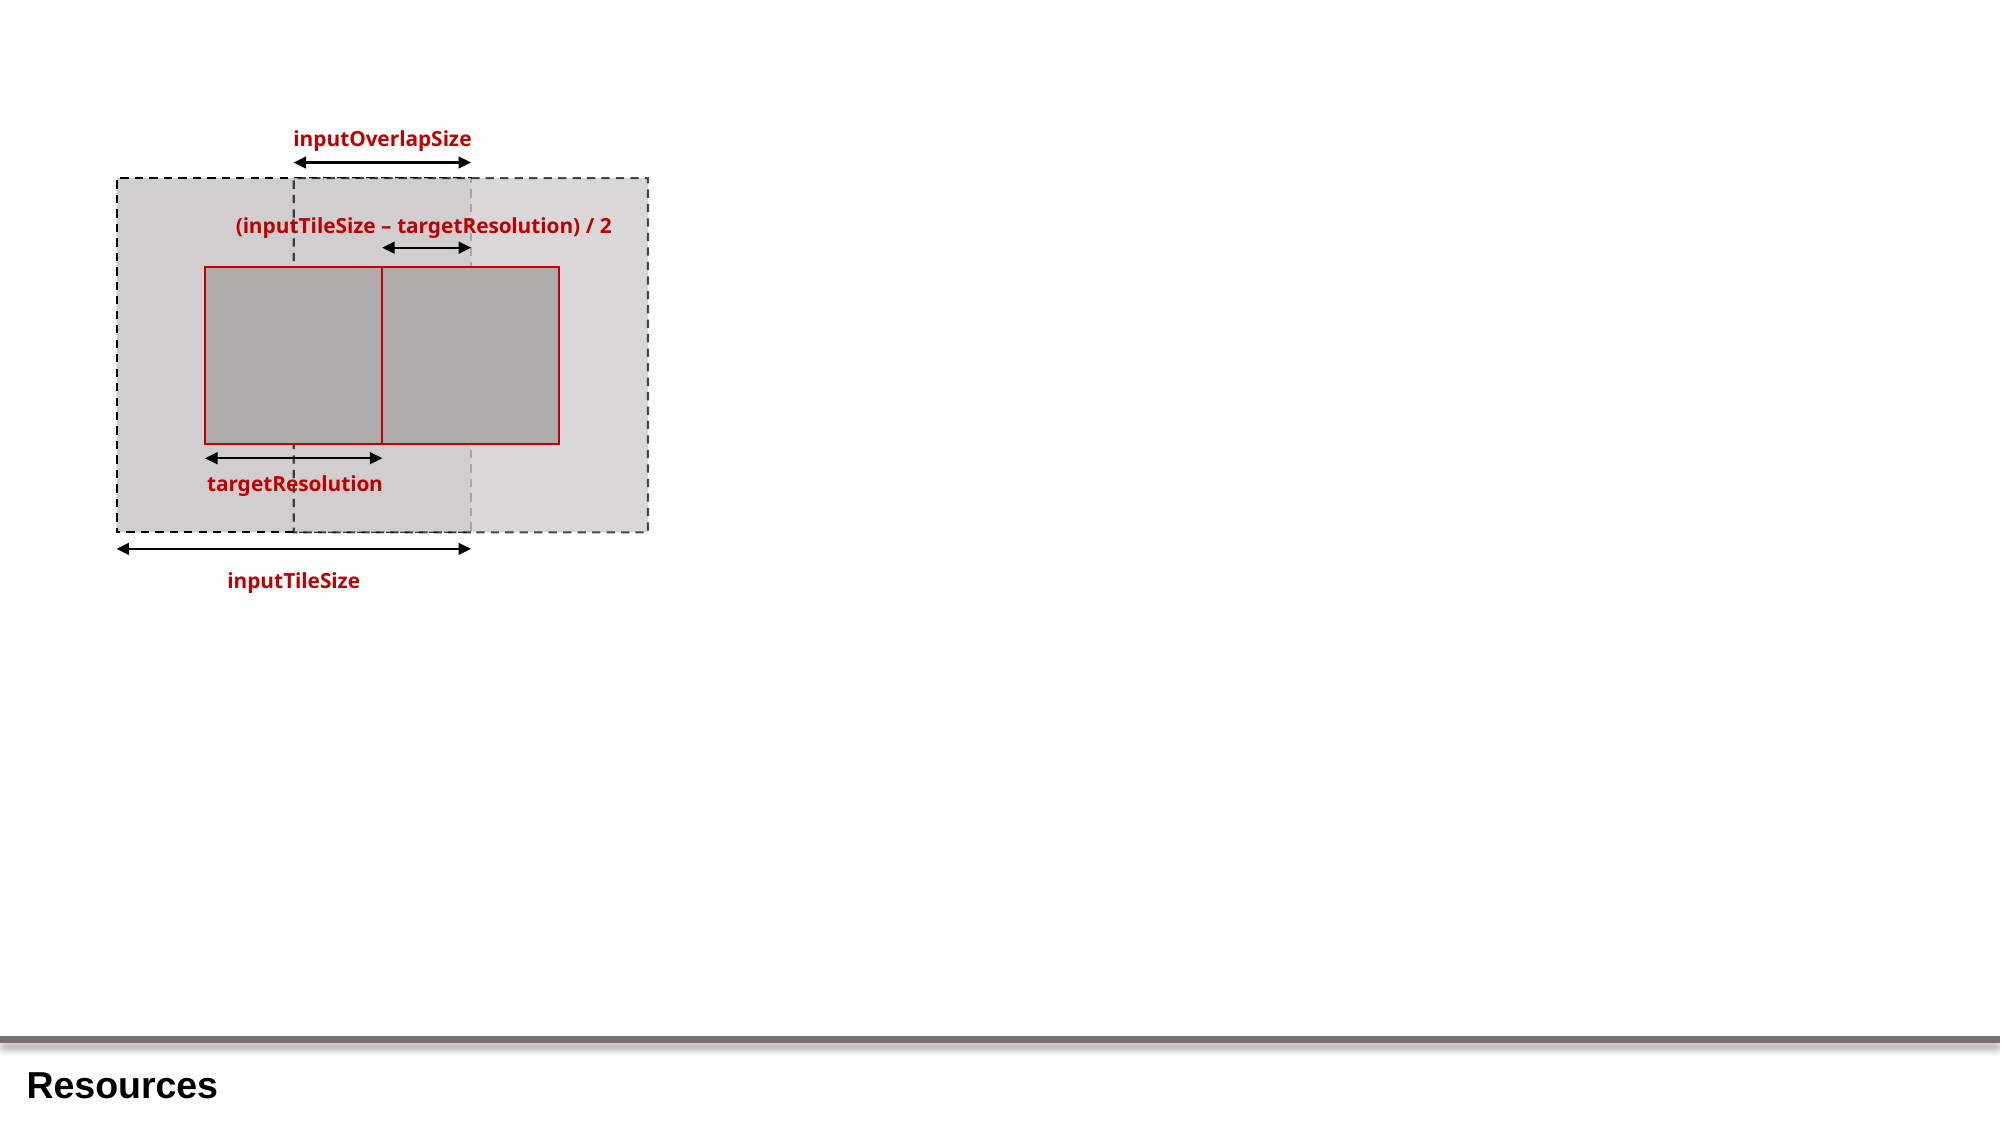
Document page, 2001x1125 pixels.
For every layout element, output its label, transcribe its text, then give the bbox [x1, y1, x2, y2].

text_box Resources [11, 1053, 233, 1114]
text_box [116, 105, 649, 597]
